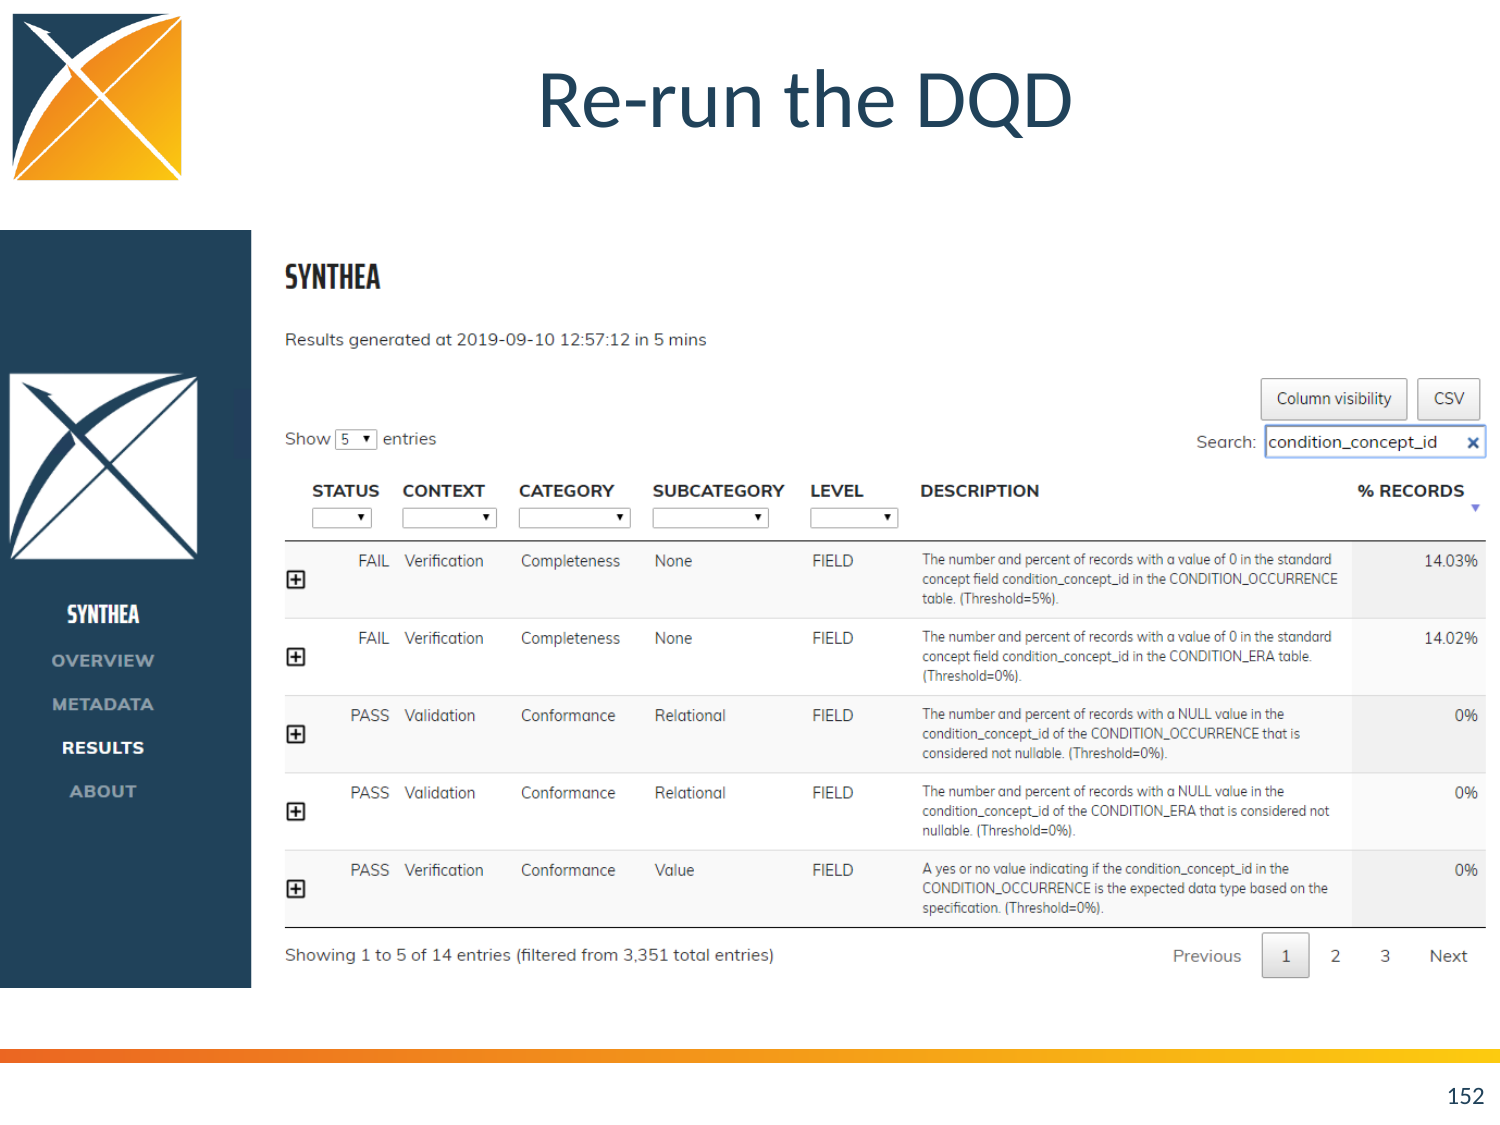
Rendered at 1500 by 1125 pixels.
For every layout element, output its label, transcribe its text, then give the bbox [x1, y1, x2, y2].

title Re-run the DQD [187, 24, 1425, 163]
picture [0, 230, 1500, 989]
slide_number 152 [1149, 1065, 1500, 1125]
picture [0, 0, 206, 200]
